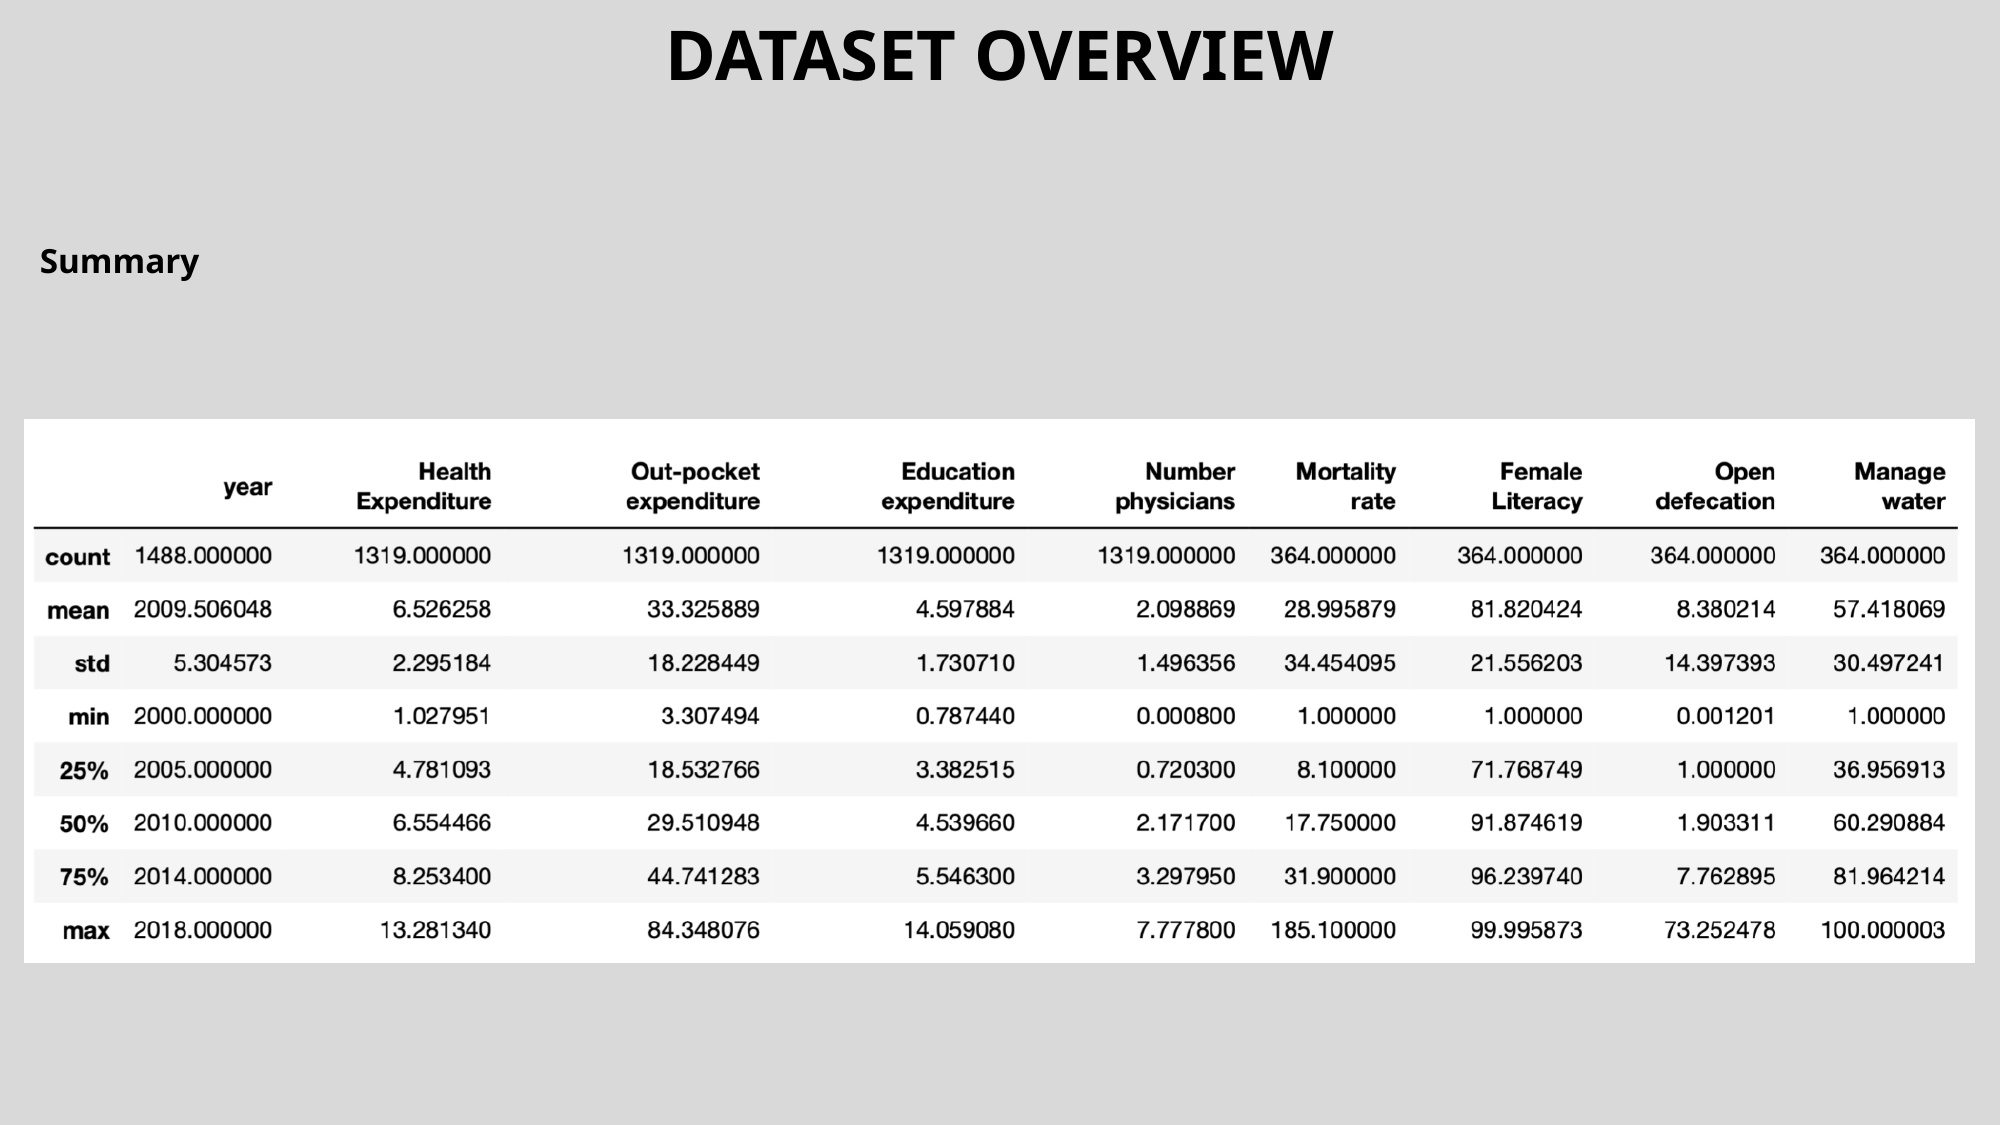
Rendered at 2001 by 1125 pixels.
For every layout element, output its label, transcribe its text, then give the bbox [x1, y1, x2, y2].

text_box Summary [24, 232, 348, 288]
title DATASET OVERVIEW [0, 0, 2000, 102]
picture [24, 418, 1976, 963]
